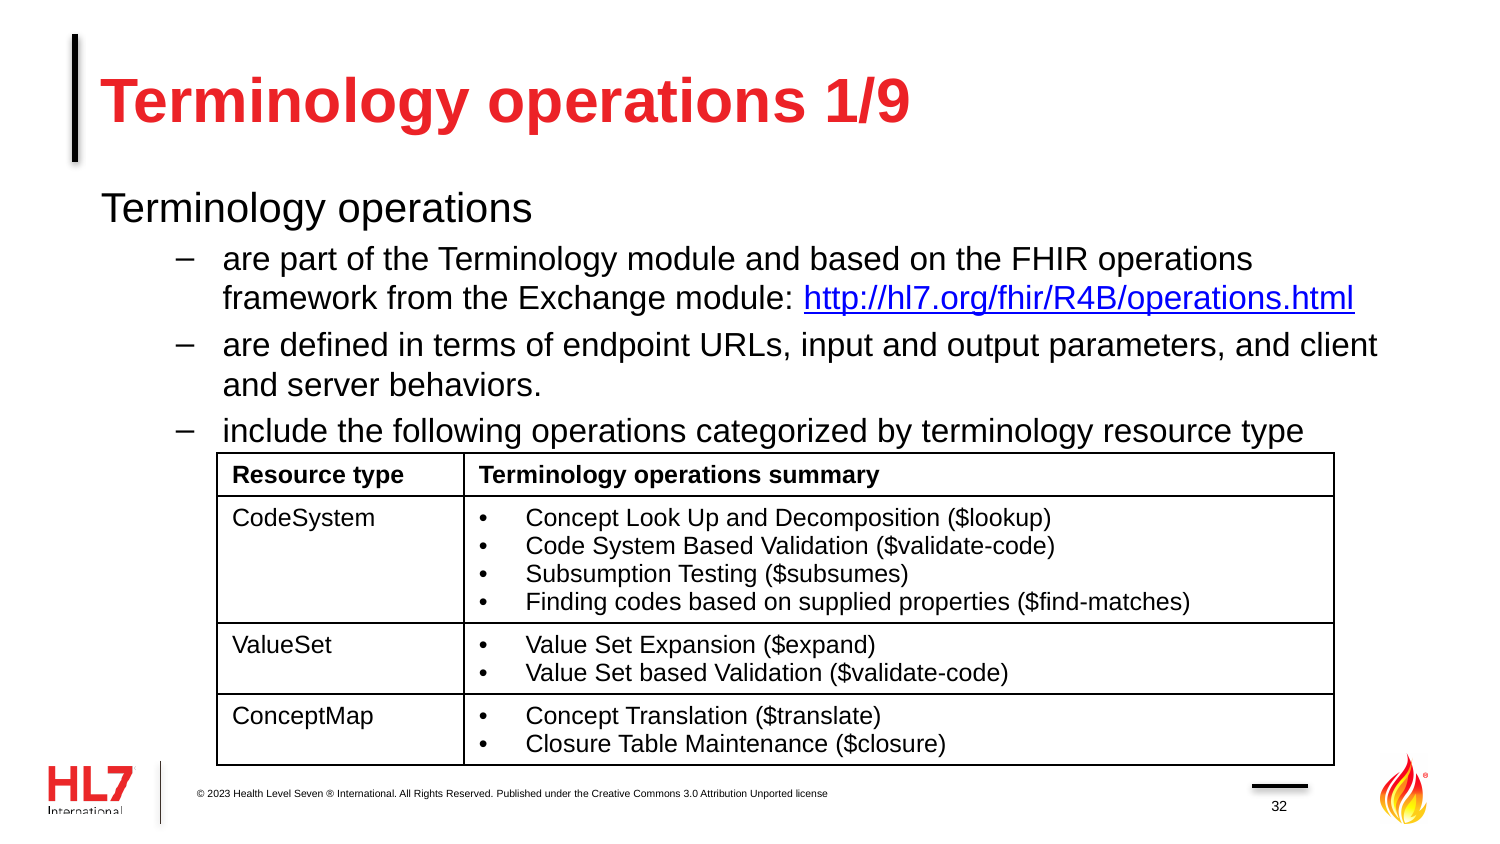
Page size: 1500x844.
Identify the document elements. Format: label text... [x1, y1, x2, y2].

table_cell ConceptMap [218, 695, 463, 764]
table_cell Value Set Expansion ($expand) Value Set based Validation ($validate-code) [465, 624, 1333, 693]
table_cell Concept Look Up and Decomposition ($lookup) Code System Based Validation ($validate-code) Subsumption Testing ($subsumes) Finding codes based on supplied properties ($find-matches) [465, 497, 1333, 622]
table_cell ValueSet [218, 624, 463, 693]
list Terminology operations are part of the Terminology module and based on the FHIR operations framework from the Exchange module: http://hl7.org/fhir/R4B/operations.html are defined in terms of endpoint URLs, input and output parameters, and client and server behaviors. include the following operations categorized by terminology resource type [100, 180, 1399, 765]
slide_number 32 [1257, 788, 1302, 815]
footer © 2023 Health Level Seven ® International. All Rights Reserved. Published under the Creative Commons 3.0 Attribution Unported license [196, 786, 941, 813]
table_header Terminology operations summary [465, 454, 1333, 495]
picture [1380, 753, 1428, 824]
title Terminology operations 1/9 [100, 33, 1451, 163]
table_header Resource type [218, 454, 463, 495]
table_cell Concept Translation ($translate) Closure Table Maintenance ($closure) [465, 695, 1333, 764]
table_cell CodeSystem [218, 497, 463, 622]
